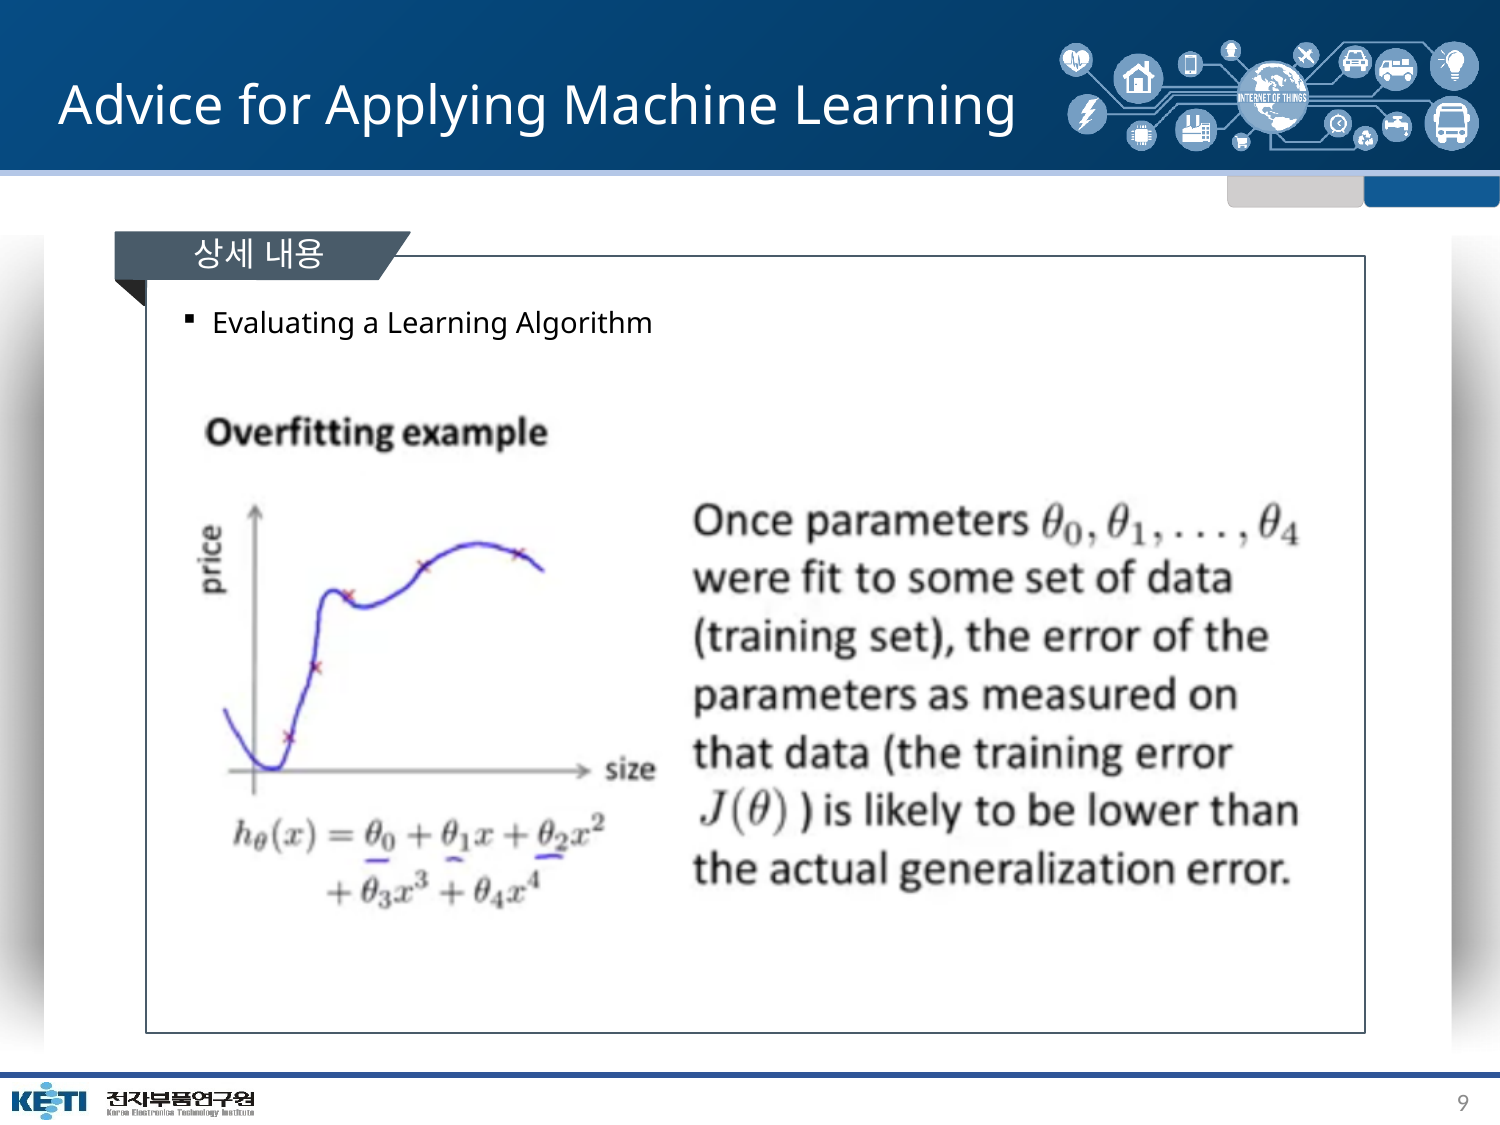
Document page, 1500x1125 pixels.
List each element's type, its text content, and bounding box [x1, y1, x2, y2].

title Advice for Applying Machine Learning [43, 66, 1052, 149]
slide_number 9 [1146, 1088, 1485, 1114]
picture [177, 400, 1334, 927]
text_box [115, 231, 1366, 1034]
picture [12, 1082, 254, 1120]
